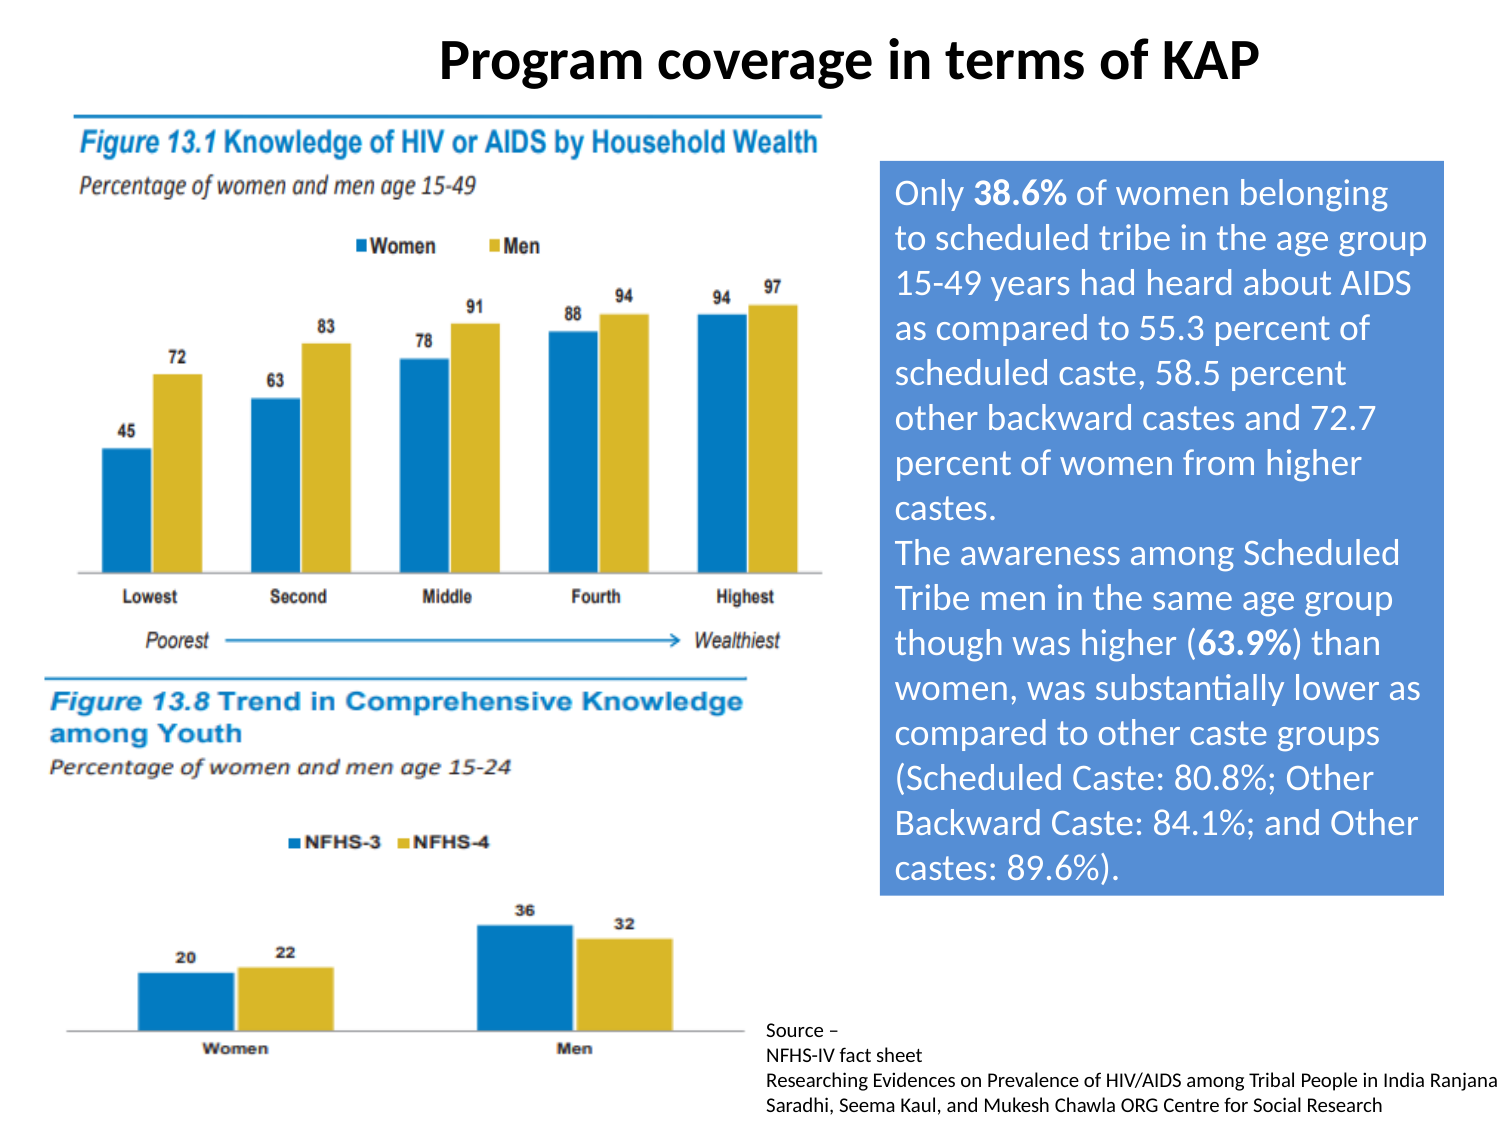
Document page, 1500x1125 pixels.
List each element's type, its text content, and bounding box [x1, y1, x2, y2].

text_box Program coverage in terms of KAP [424, 13, 1276, 99]
text_box Source – NFHS-IV fact sheet Researching Evidences on Prevalence of HIV/AIDS among Tribal People in India Ranjana Saradhi, Seema Kaul, and Mukesh Chawla ORG Centre for Social Research [798, 1008, 1500, 1124]
text_box Only 38.6% of women belonging to scheduled tribe in the age group 15-49 years had heard about AIDS as compared to 55.3 percent of scheduled caste, 58.5 percent other backward castes and 72.7 percent of women from higher castes. The awareness among Scheduled Tribe men in the same age group though was higher (63.9%) than women, was substantially lower as compared to other caste groups (Scheduled Caste: 80.8%; Other Backward Caste: 84.1%; and Other castes: 89.6%). [879, 160, 1444, 896]
picture [0, 108, 904, 1120]
